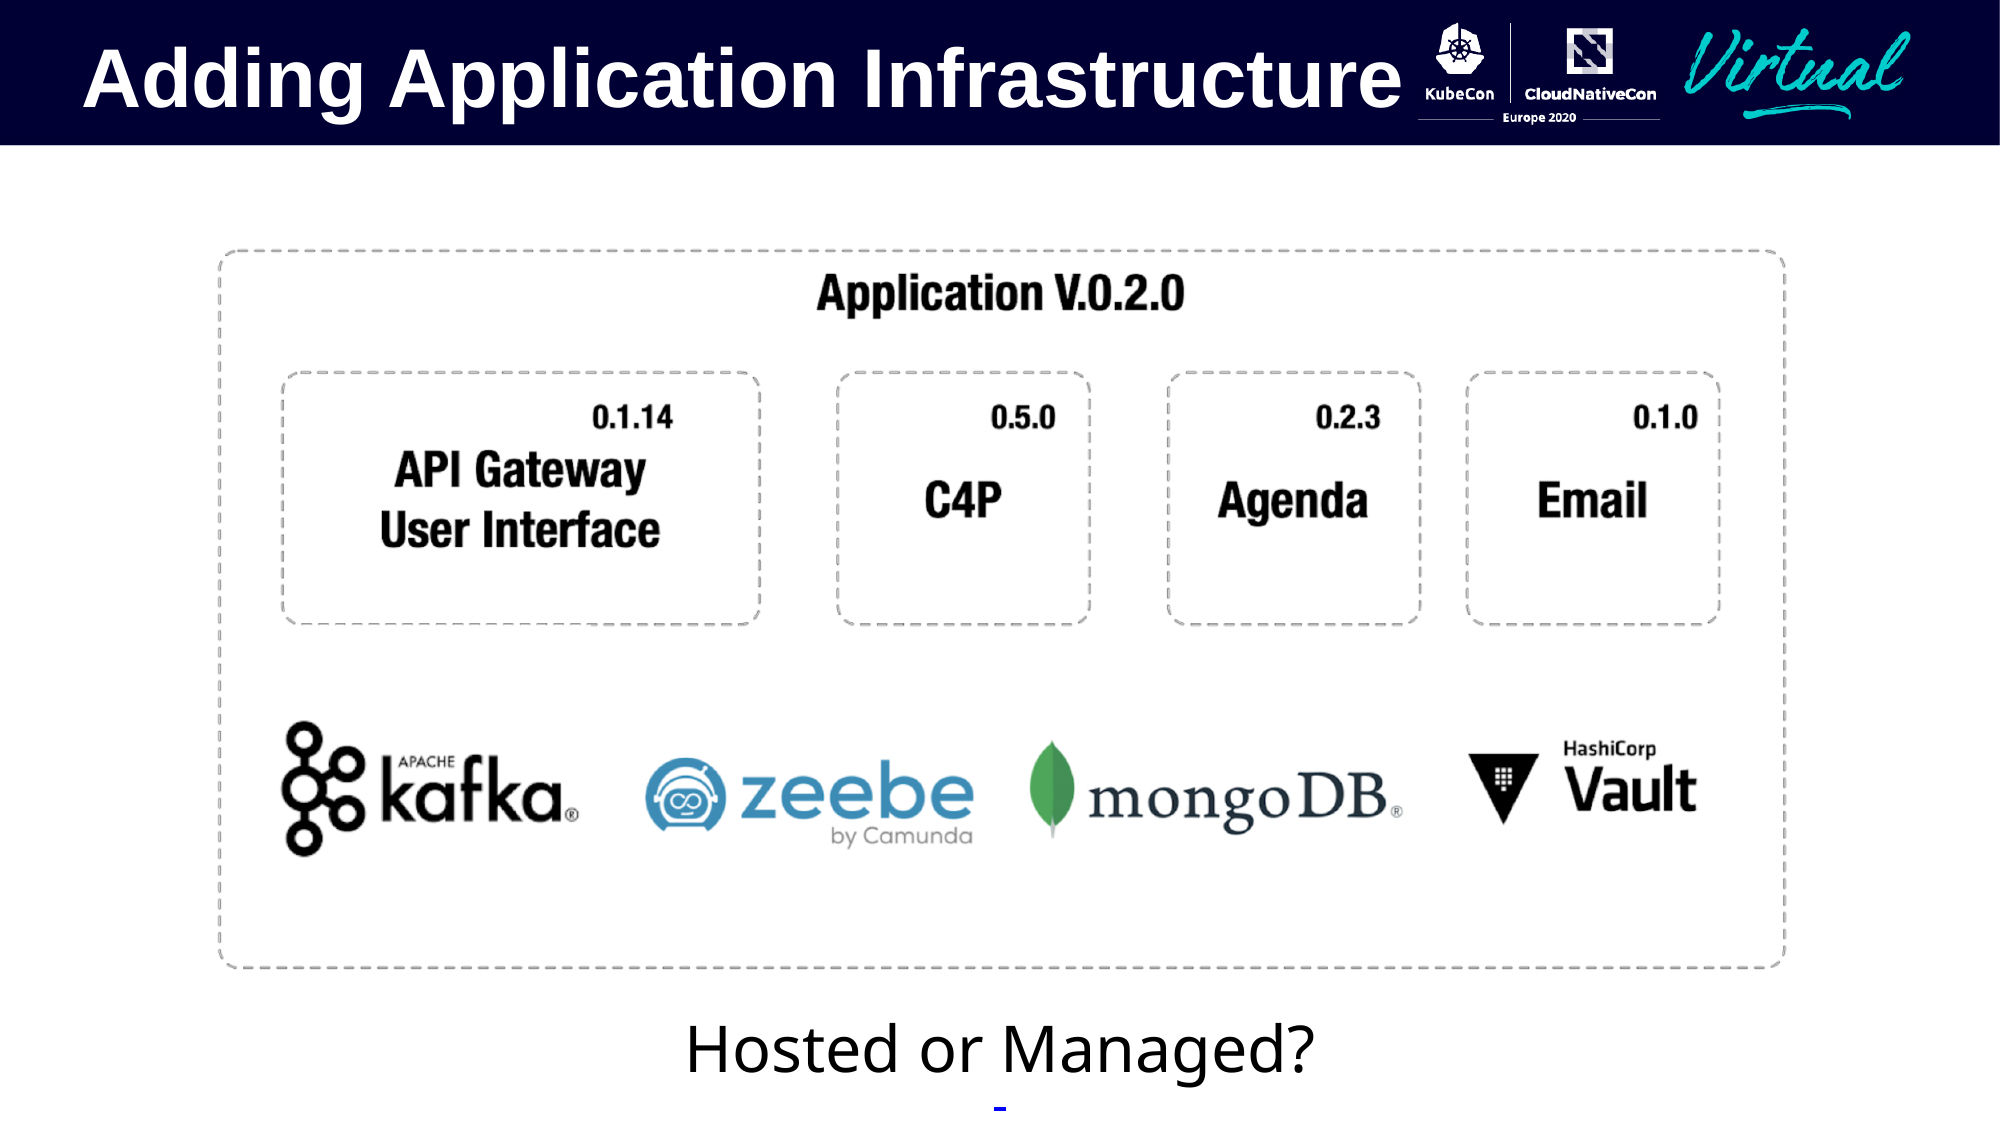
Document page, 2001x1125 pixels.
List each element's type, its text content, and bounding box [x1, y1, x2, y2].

text_box [986, 1093, 1014, 1125]
text_box Adding Application Infrastructure [73, 0, 1784, 189]
picture [0, 0, 2000, 1125]
text_box Hosted or Managed? [676, 1014, 1324, 1093]
